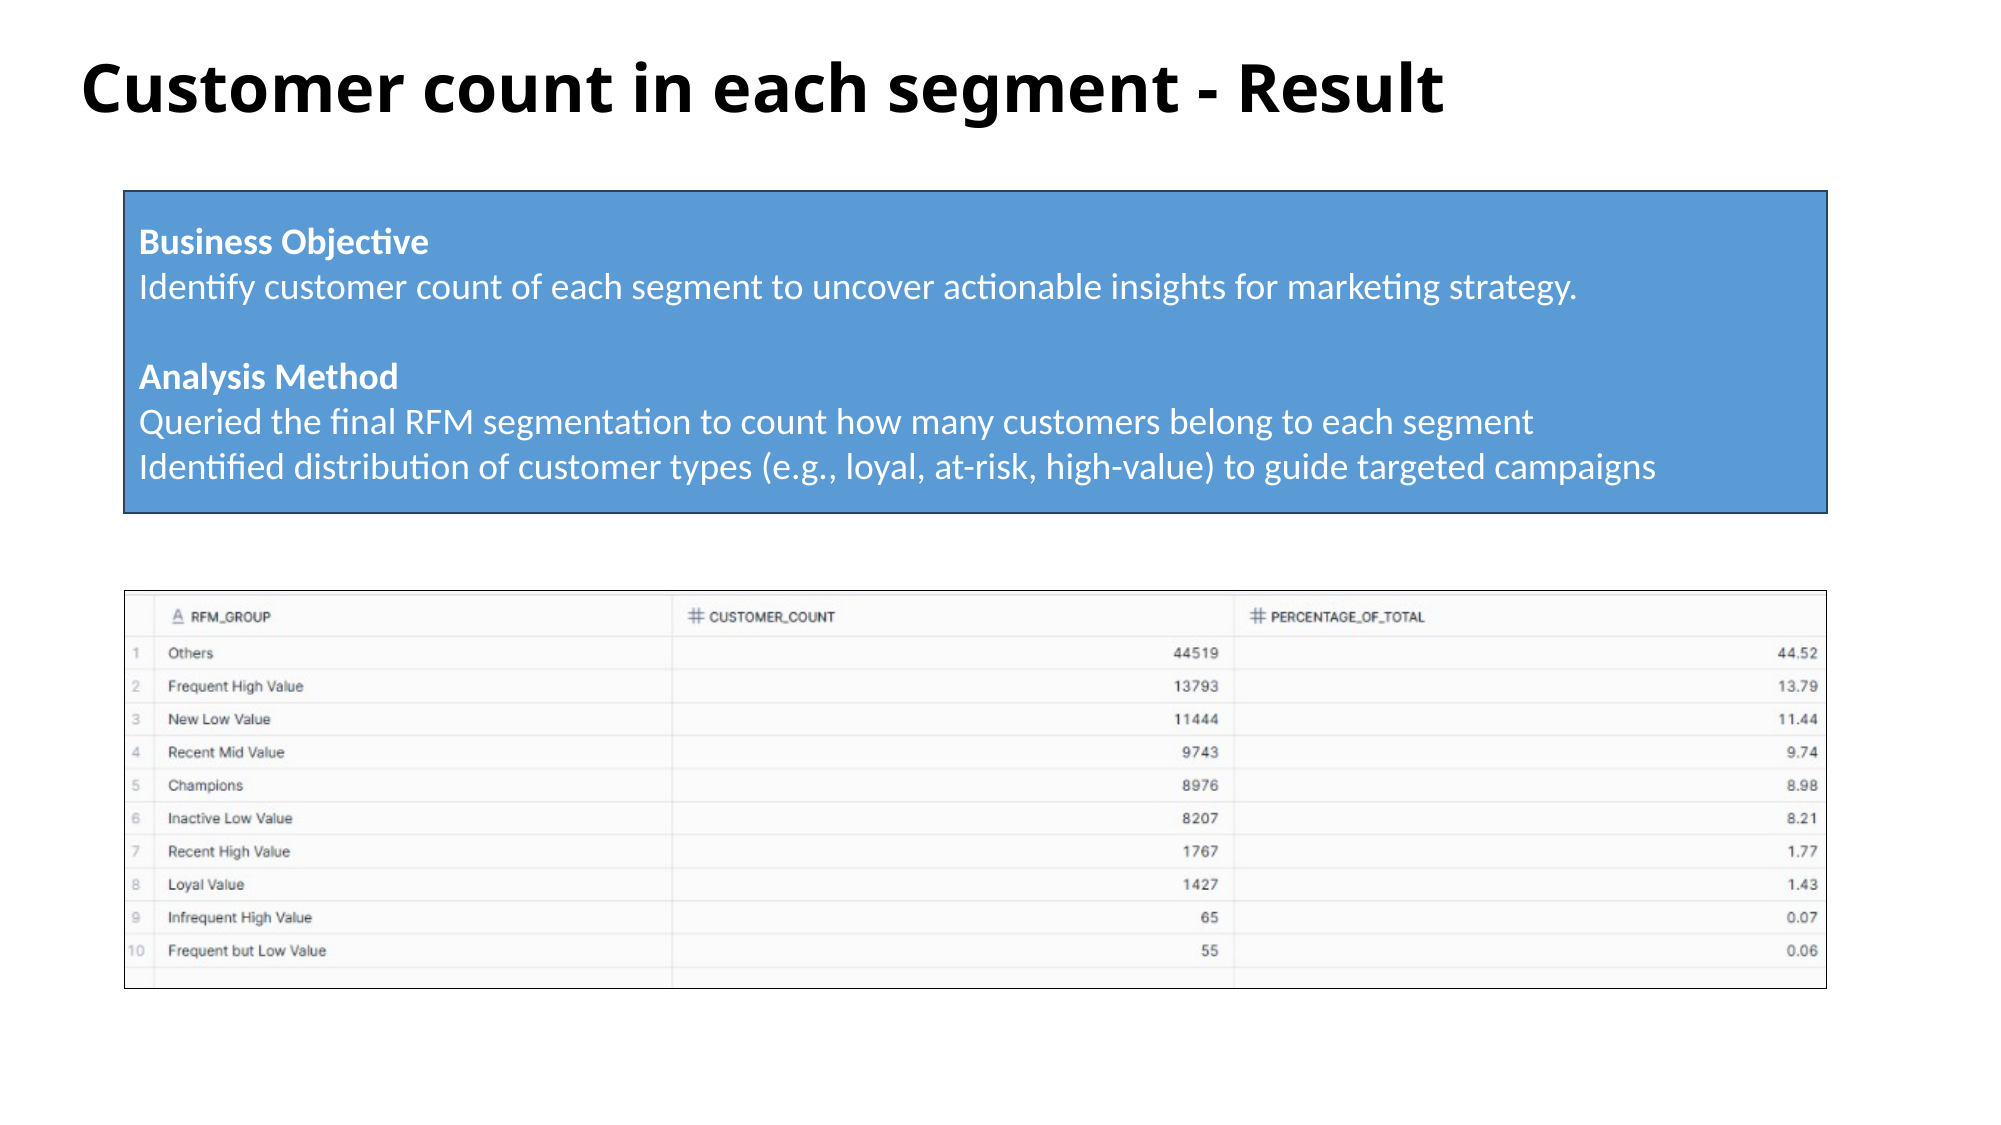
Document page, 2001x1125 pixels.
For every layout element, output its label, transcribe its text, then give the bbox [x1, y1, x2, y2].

text_box Business Objective Identify customer count of each segment to uncover actionable insights for marketing strategy. Analysis Method Queried the final RFM segmentation to count how many customers belong to each segment Identified distribution of customer types (e.g., loyal, at-risk, high-value) to guide targeted campaigns [123, 190, 1828, 514]
picture [124, 590, 1827, 989]
text_box Customer count in each segment - Result [65, 39, 1791, 142]
